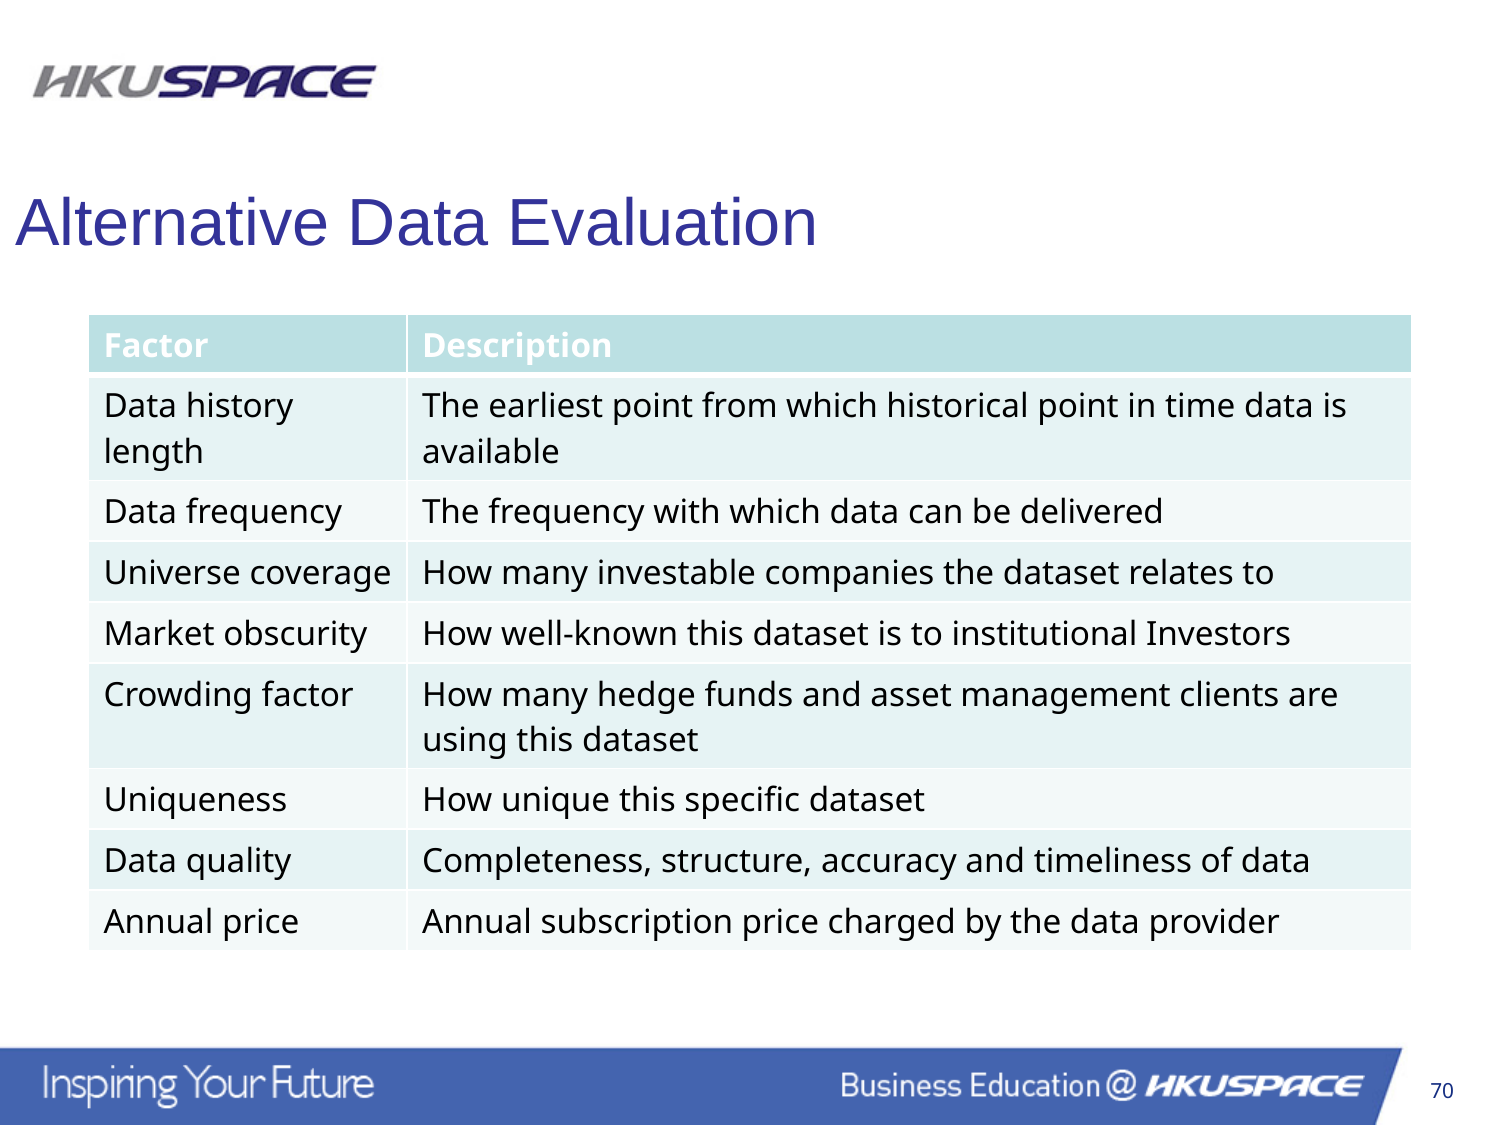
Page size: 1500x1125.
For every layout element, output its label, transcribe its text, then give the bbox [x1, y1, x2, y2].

table_cell Market obscurity [89, 603, 406, 662]
table_cell How well-known this dataset is to institutional Investors [408, 603, 1411, 662]
table_cell How unique this specific dataset [408, 769, 1411, 828]
table_cell The frequency with which data can be delivered [408, 481, 1411, 540]
table_cell Annual price [89, 891, 406, 950]
table_cell How many hedge funds and asset management clients are using this dataset [408, 664, 1411, 768]
table_cell The earliest point from which historical point in time data is available [408, 378, 1411, 480]
table_header Factor [89, 315, 406, 372]
table_cell Uniqueness [89, 769, 406, 828]
title Alternative Data Evaluation [0, 101, 1325, 266]
slide_number 70 [1415, 1070, 1499, 1125]
picture [0, 0, 1500, 1125]
table_cell Data history length [89, 378, 406, 480]
table_cell How many investable companies the dataset relates to [408, 542, 1411, 601]
table_cell Data frequency [89, 481, 406, 540]
table_cell Data quality [89, 830, 406, 889]
table_cell Crowding factor [89, 664, 406, 768]
table_cell Universe coverage [89, 542, 406, 601]
table_header Description [408, 315, 1411, 372]
table_cell Completeness, structure, accuracy and timeliness of data [408, 830, 1411, 889]
table_cell Annual subscription price charged by the data provider [408, 891, 1411, 950]
